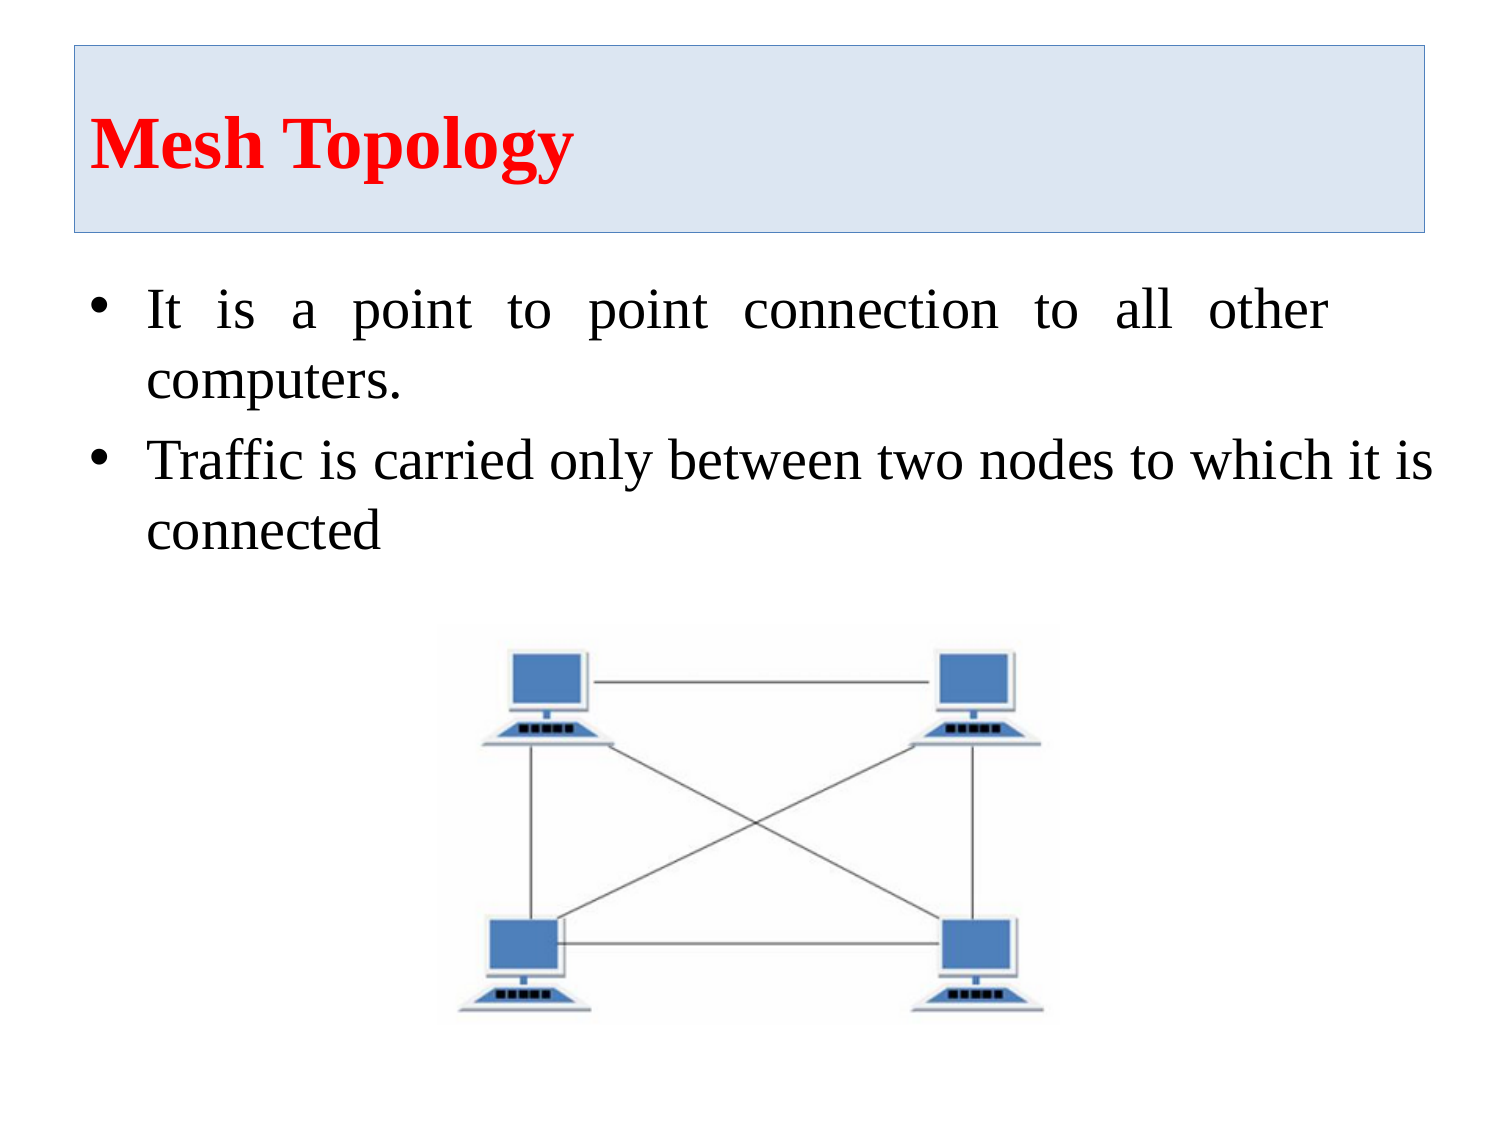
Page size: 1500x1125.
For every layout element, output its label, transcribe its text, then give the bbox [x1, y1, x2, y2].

picture [437, 624, 1060, 1035]
text_box Mesh Topology [74, 45, 1425, 233]
text_box It is a point to point connection to all other computers. Traffic is carried only between two nodes to which it is connected [75, 262, 1450, 625]
